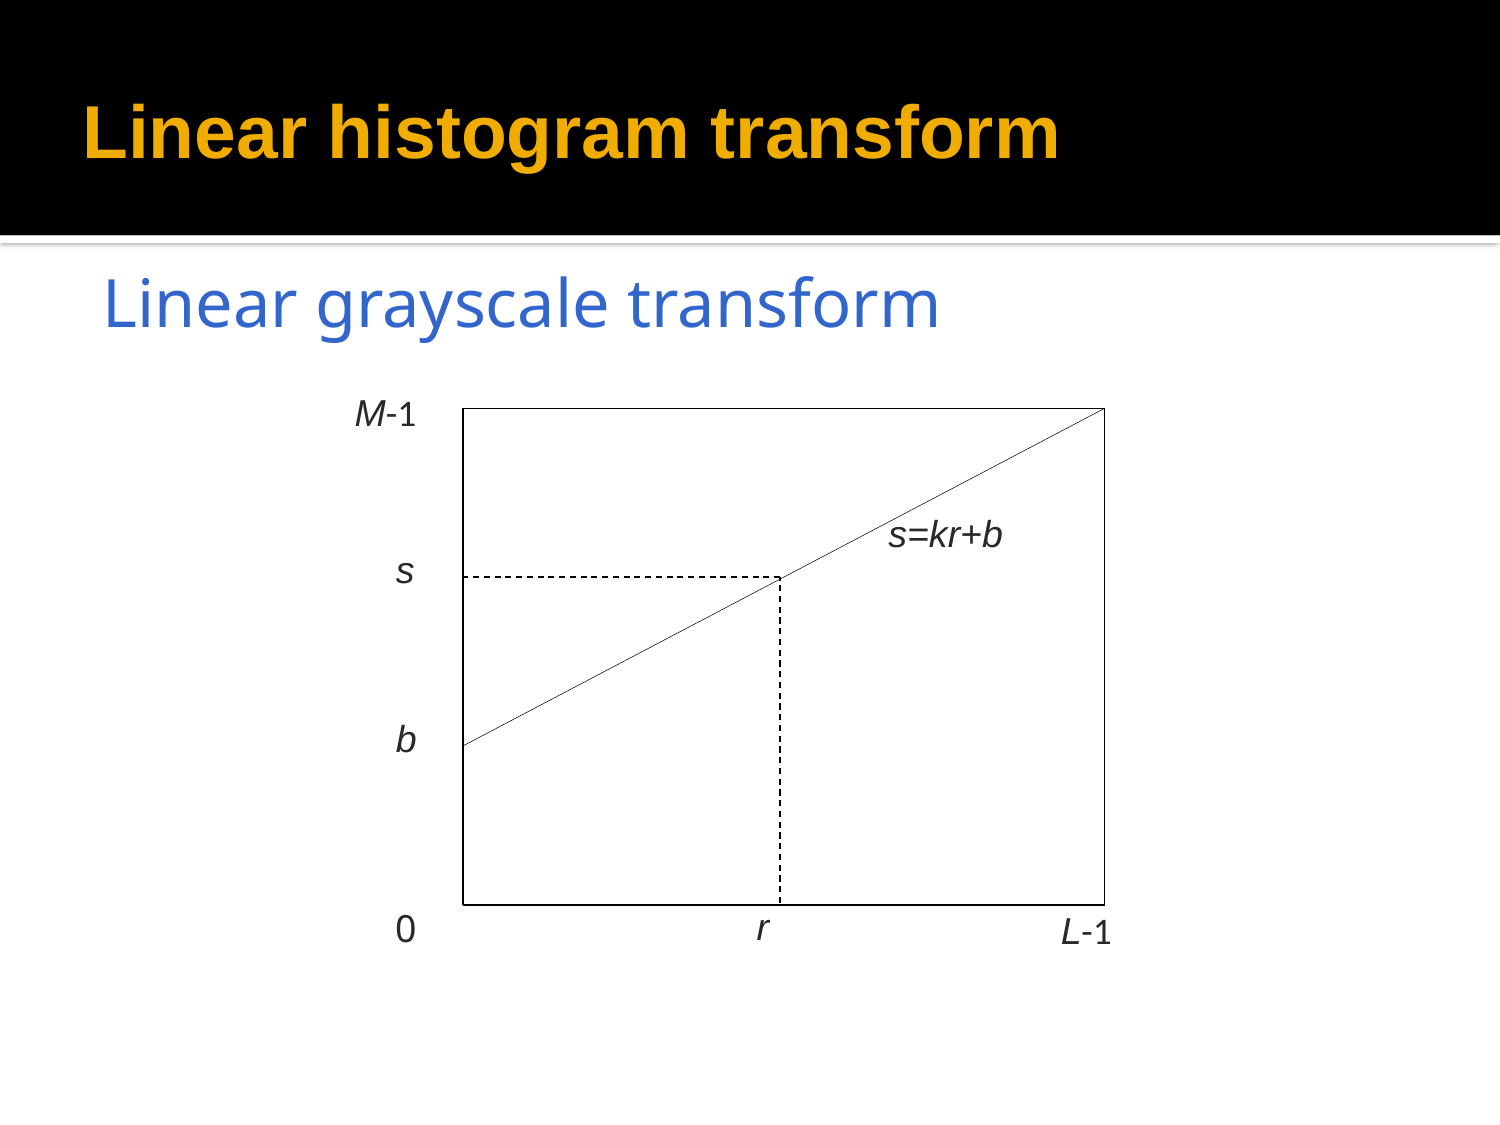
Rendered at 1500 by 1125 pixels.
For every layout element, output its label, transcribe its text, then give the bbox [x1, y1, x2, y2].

list Linear grayscale transform [74, 261, 1446, 361]
title Linear histogram transform [74, 24, 1426, 232]
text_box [346, 380, 1160, 961]
